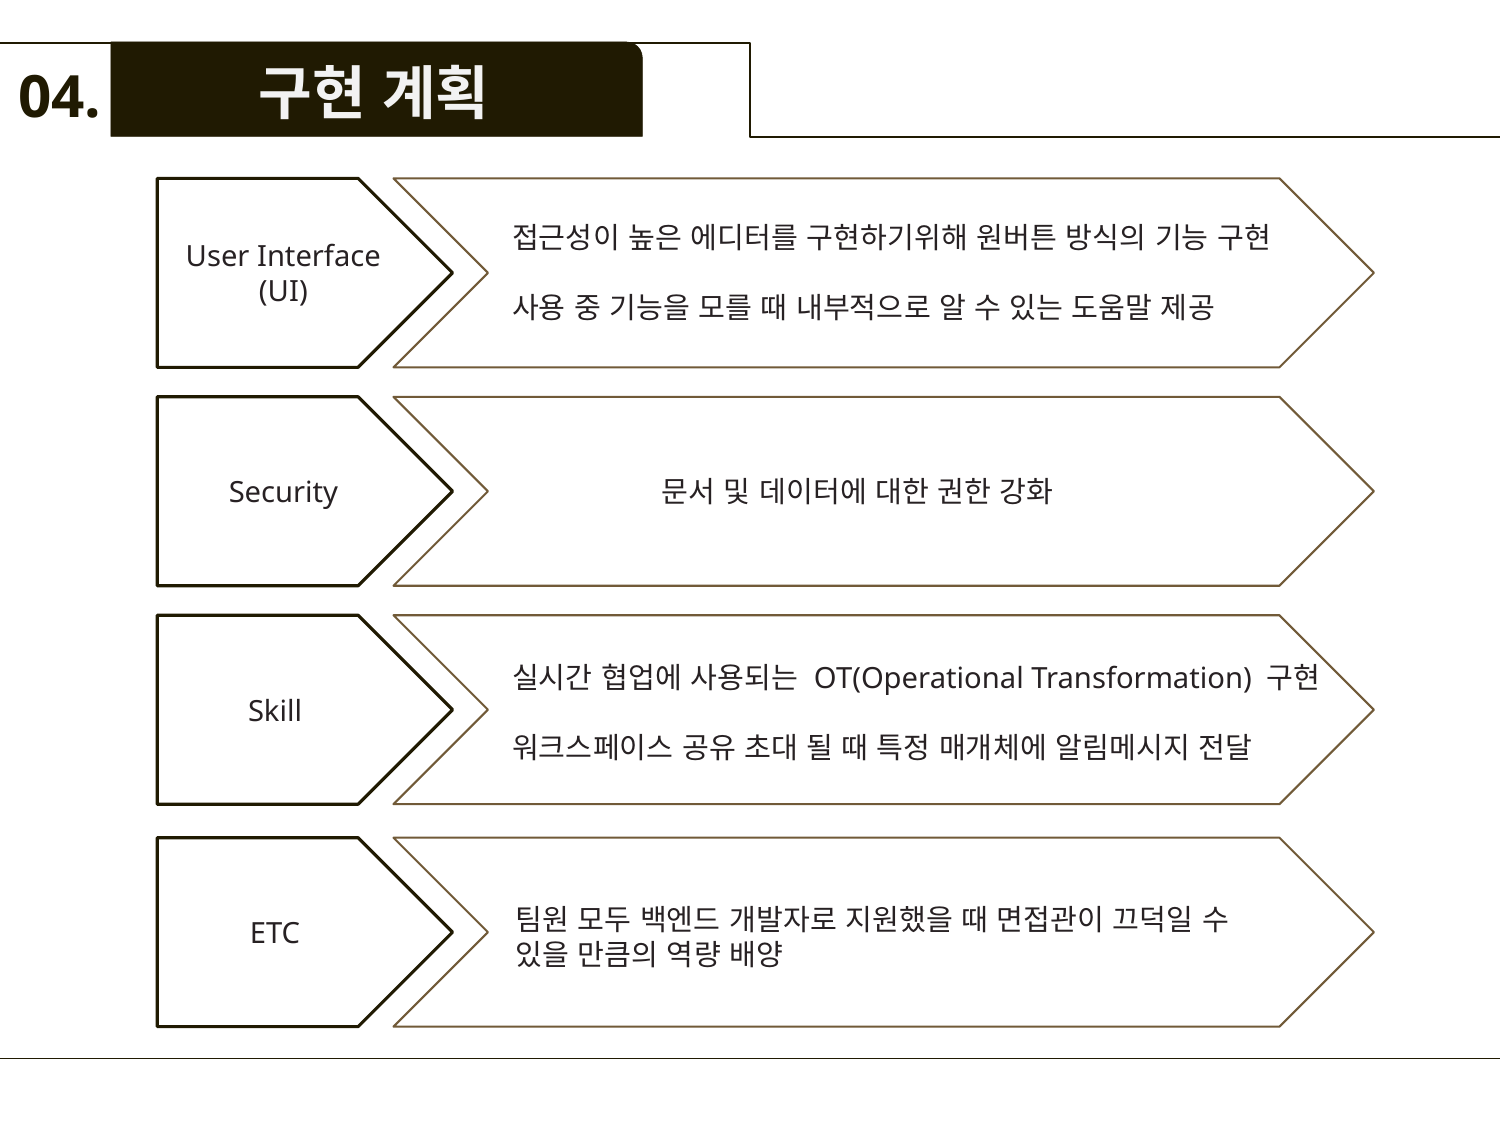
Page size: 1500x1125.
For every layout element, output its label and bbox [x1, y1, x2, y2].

text_box [156, 178, 1375, 368]
text_box [0, 42, 1500, 138]
text_box [156, 396, 1375, 586]
text_box [153, 837, 1375, 1027]
text_box [156, 614, 1391, 809]
